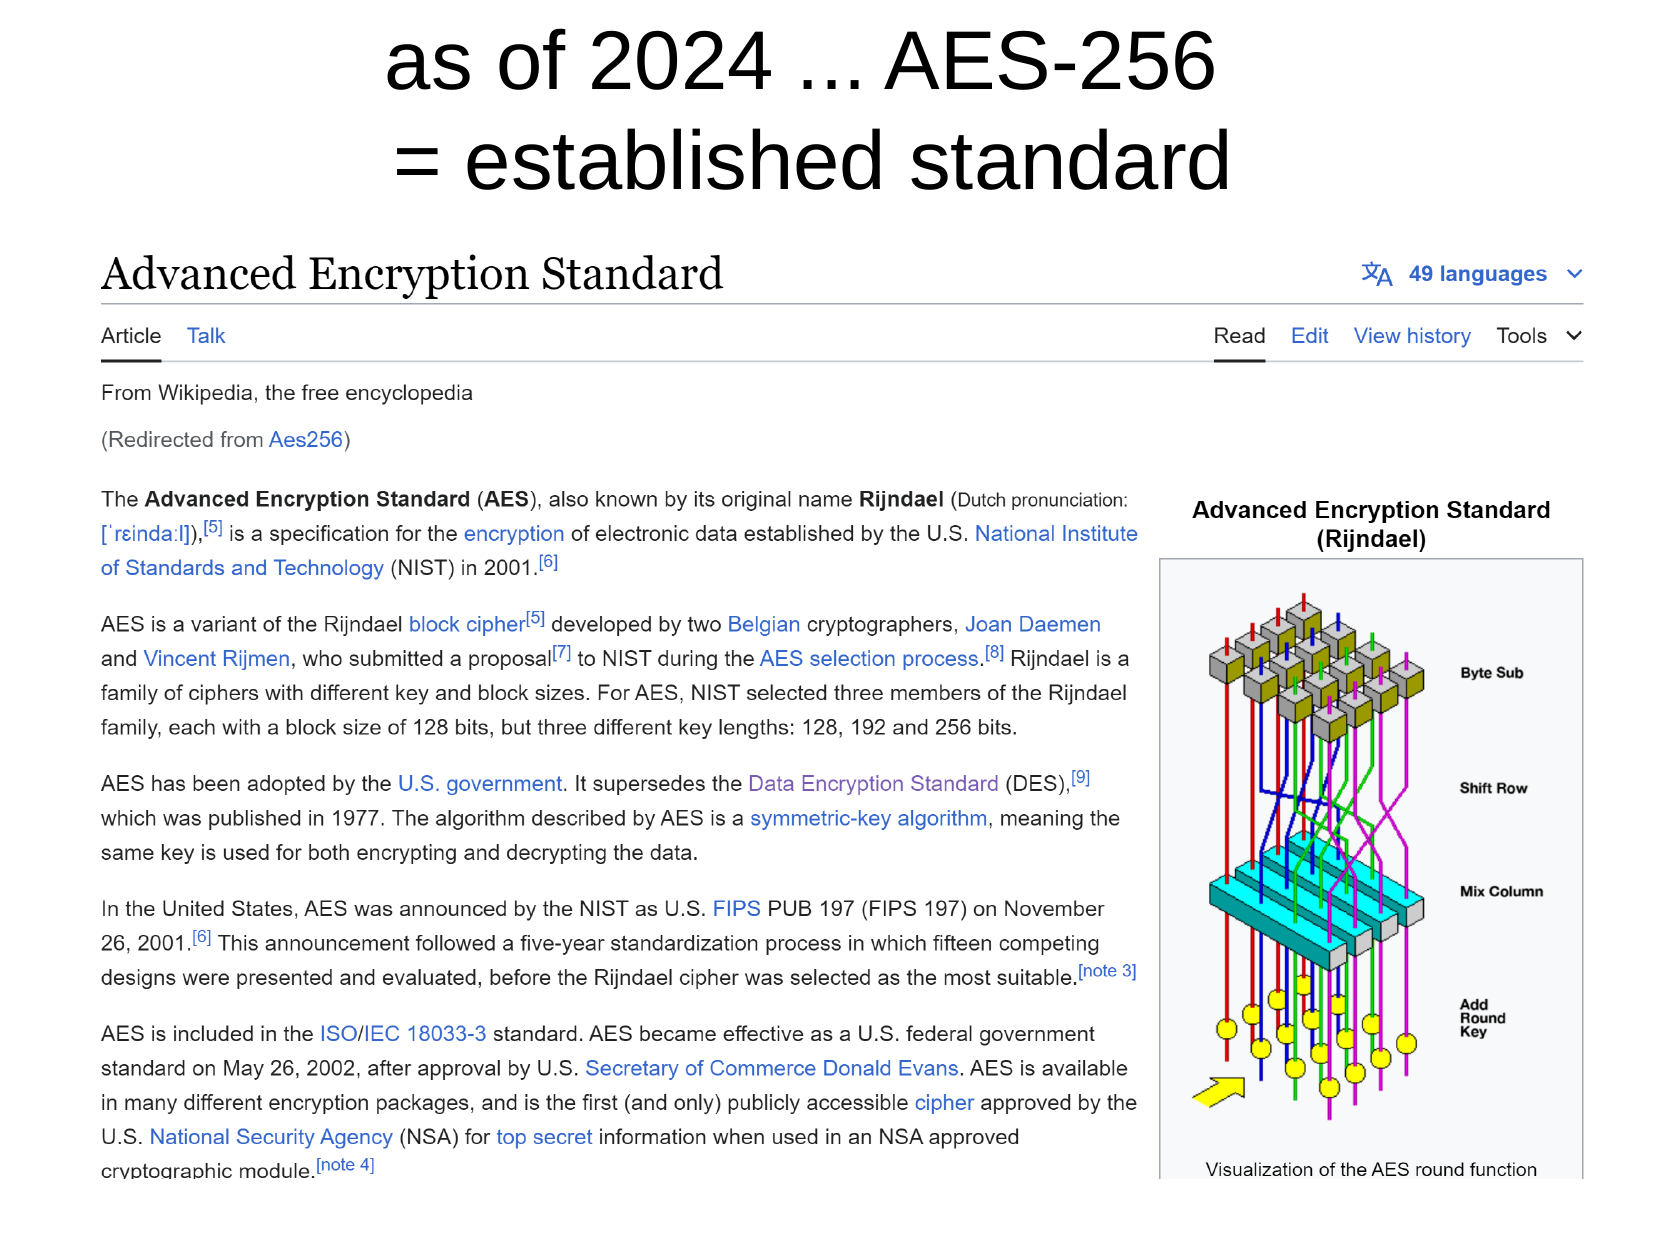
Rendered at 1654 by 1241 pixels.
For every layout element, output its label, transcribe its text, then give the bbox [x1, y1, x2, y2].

picture [78, 249, 1590, 1179]
text_box as of 2024 ... AES-256 = established standard [55, 29, 1571, 183]
